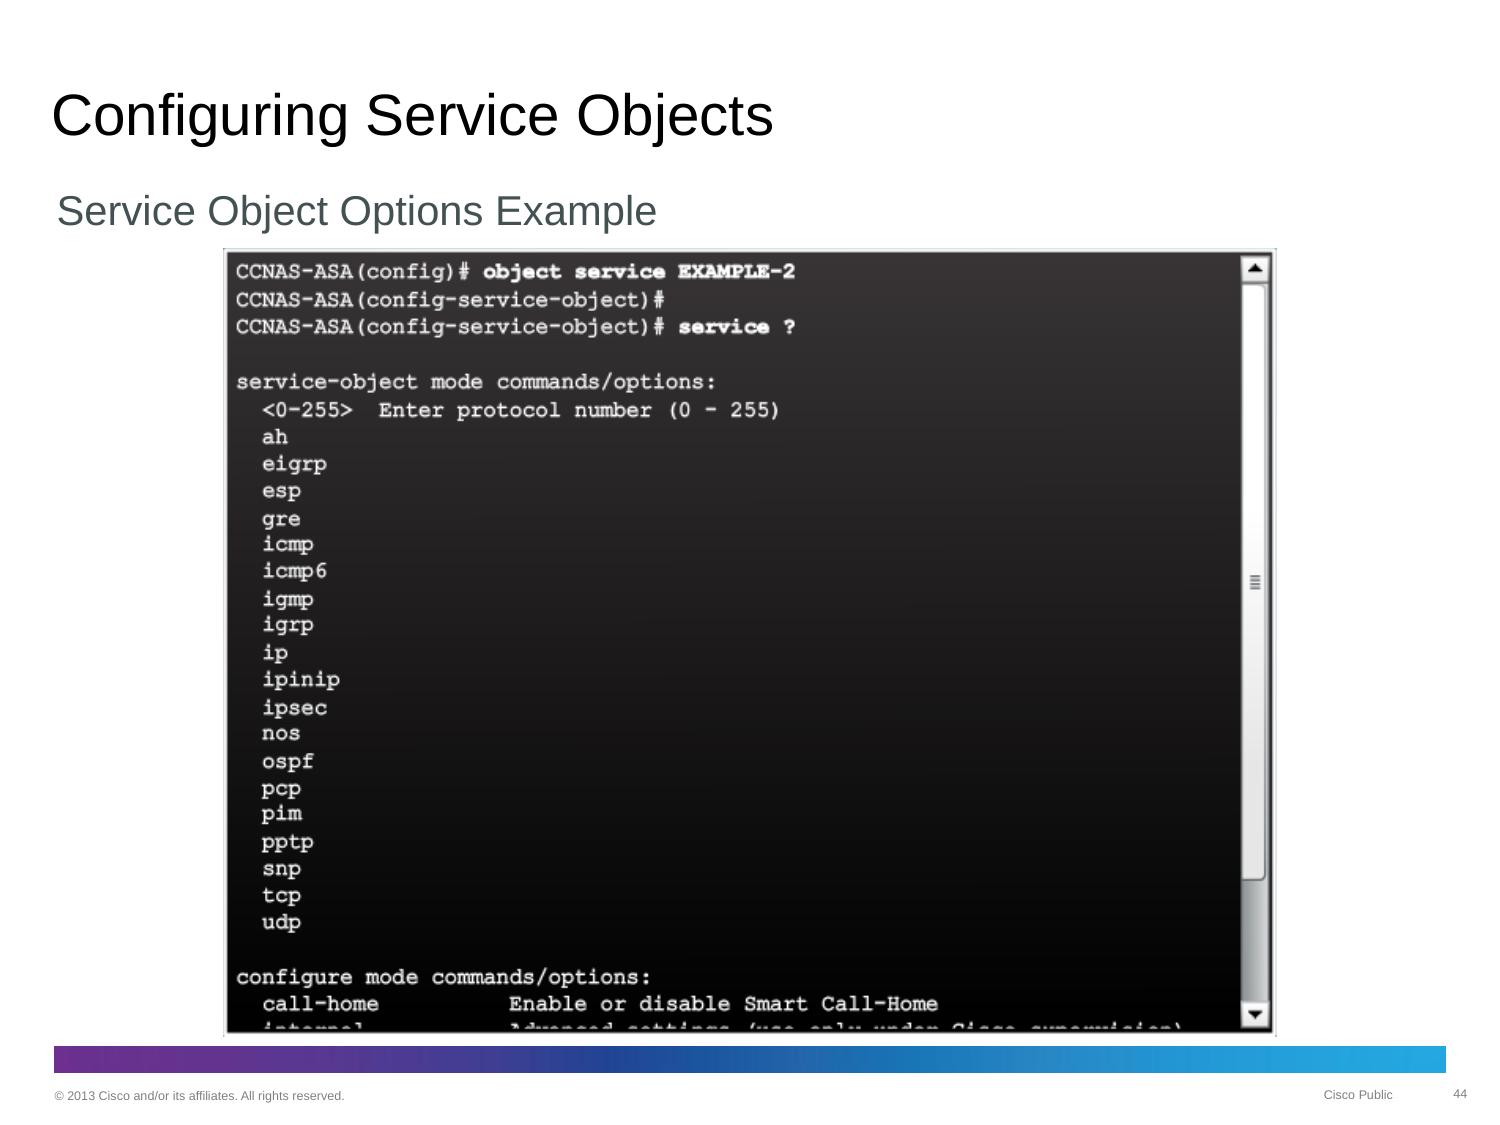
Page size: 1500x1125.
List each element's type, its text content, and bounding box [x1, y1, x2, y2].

text_box Service Object Options Example [41, 180, 732, 260]
title Configuring Service Objects [37, 17, 1447, 155]
picture [223, 248, 1277, 1037]
picture [54, 1046, 1446, 1073]
